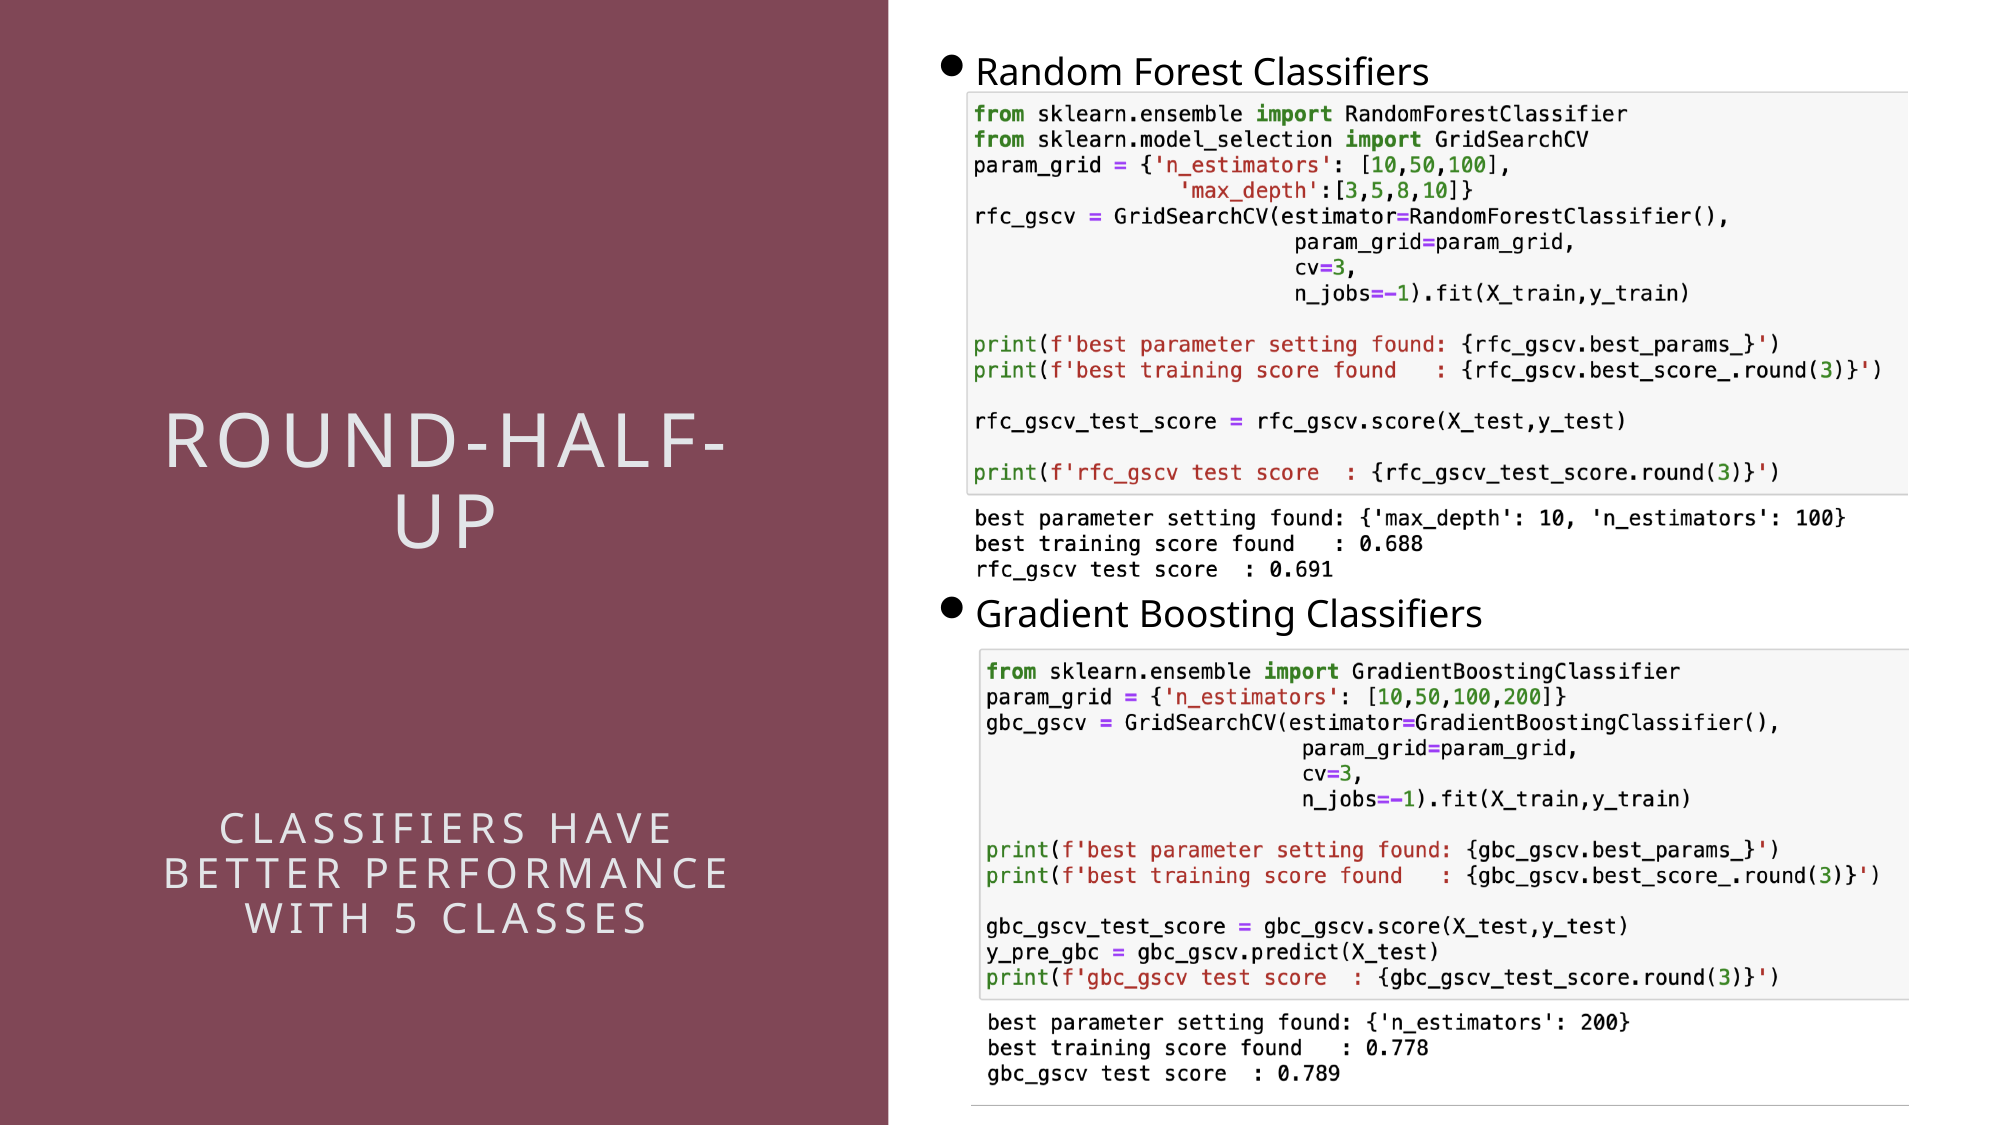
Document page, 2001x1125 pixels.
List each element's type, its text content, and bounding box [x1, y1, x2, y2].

text_box Random Forest Classifiers [923, 40, 1925, 101]
text_box [890, 0, 2000, 1125]
picture [958, 89, 1908, 587]
text_box Gradient Boosting Classifiers [923, 582, 1925, 643]
title ROuND-HALF-UP classifiers have better performance with 5 Classes [130, 267, 766, 1125]
picture [971, 642, 1909, 1106]
text_box [0, 0, 890, 1125]
